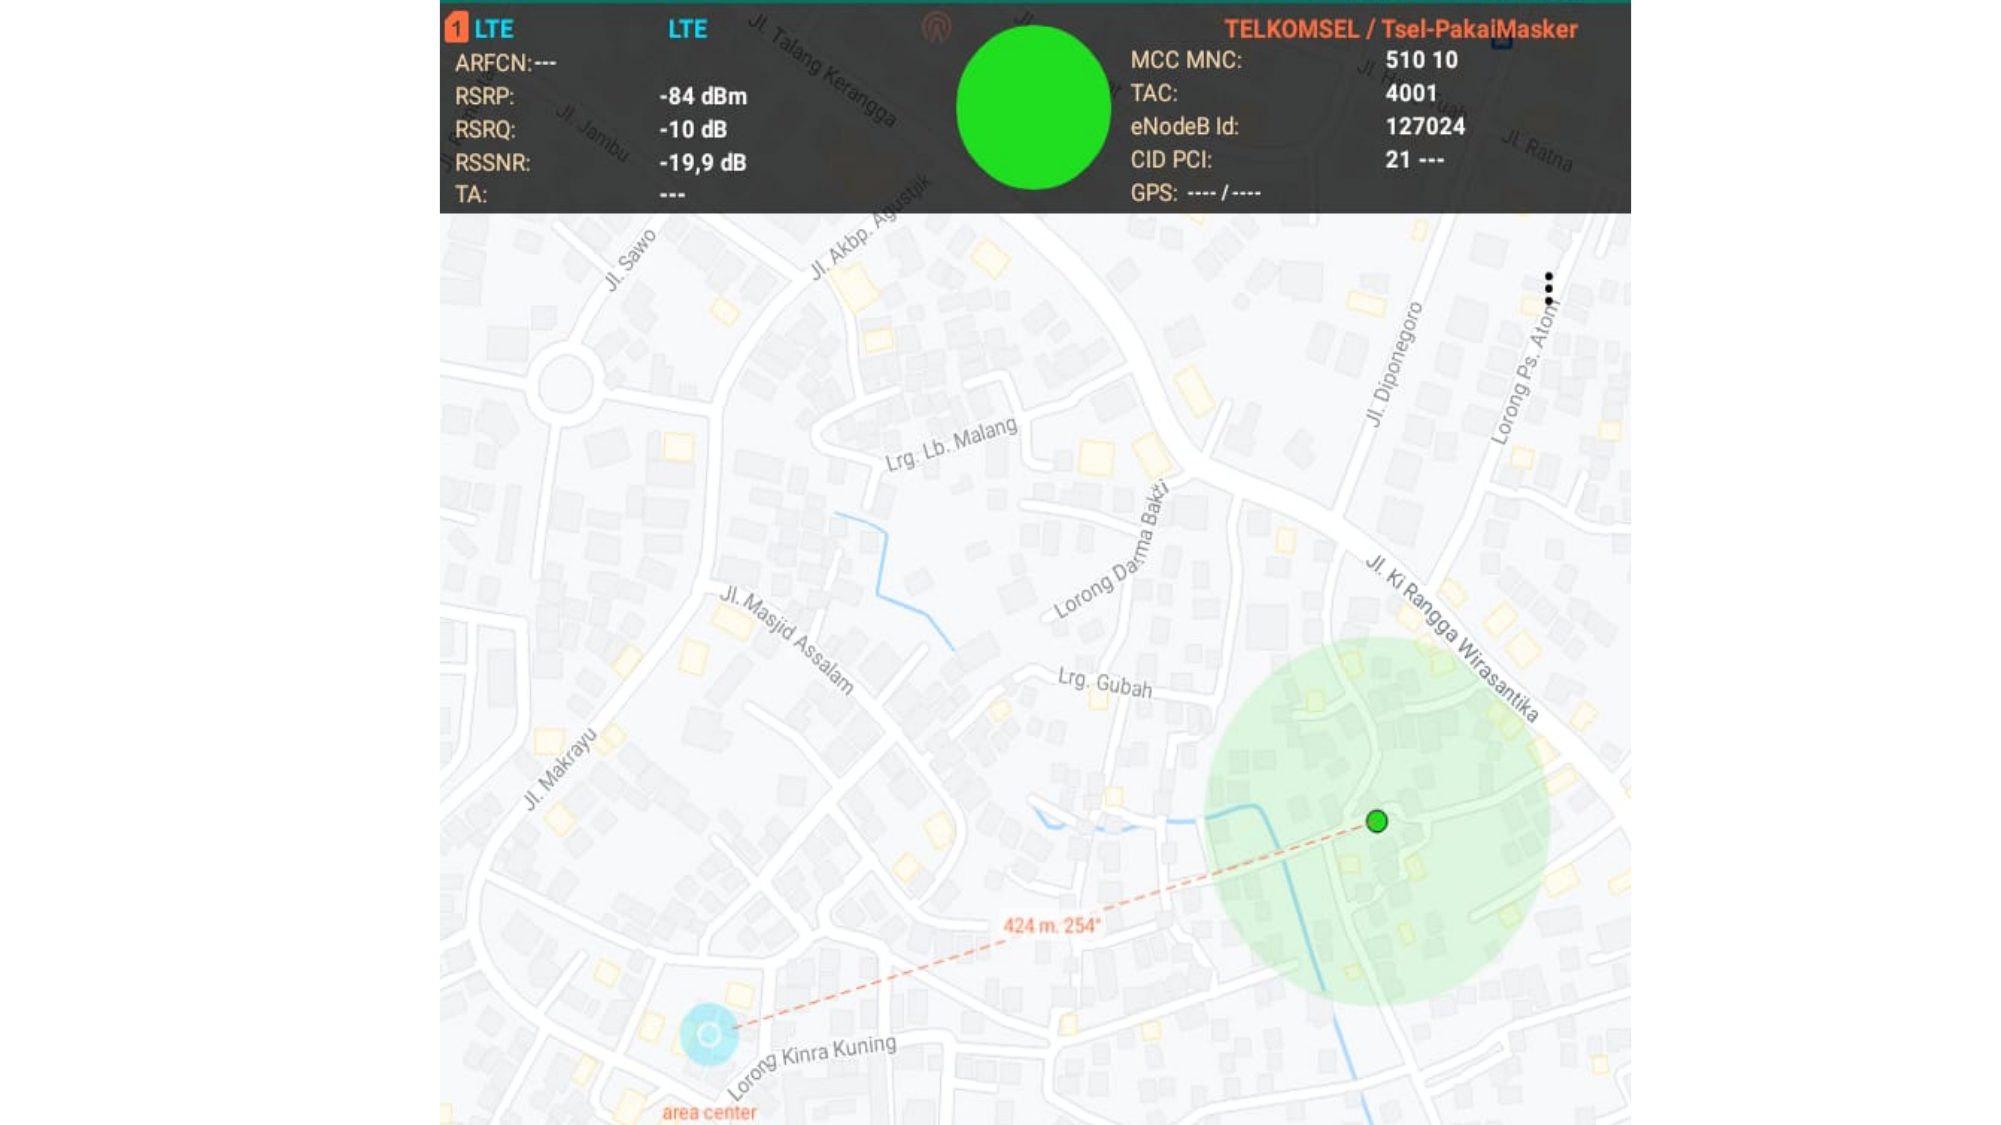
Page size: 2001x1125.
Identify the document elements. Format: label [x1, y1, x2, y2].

picture [439, 0, 1632, 1125]
